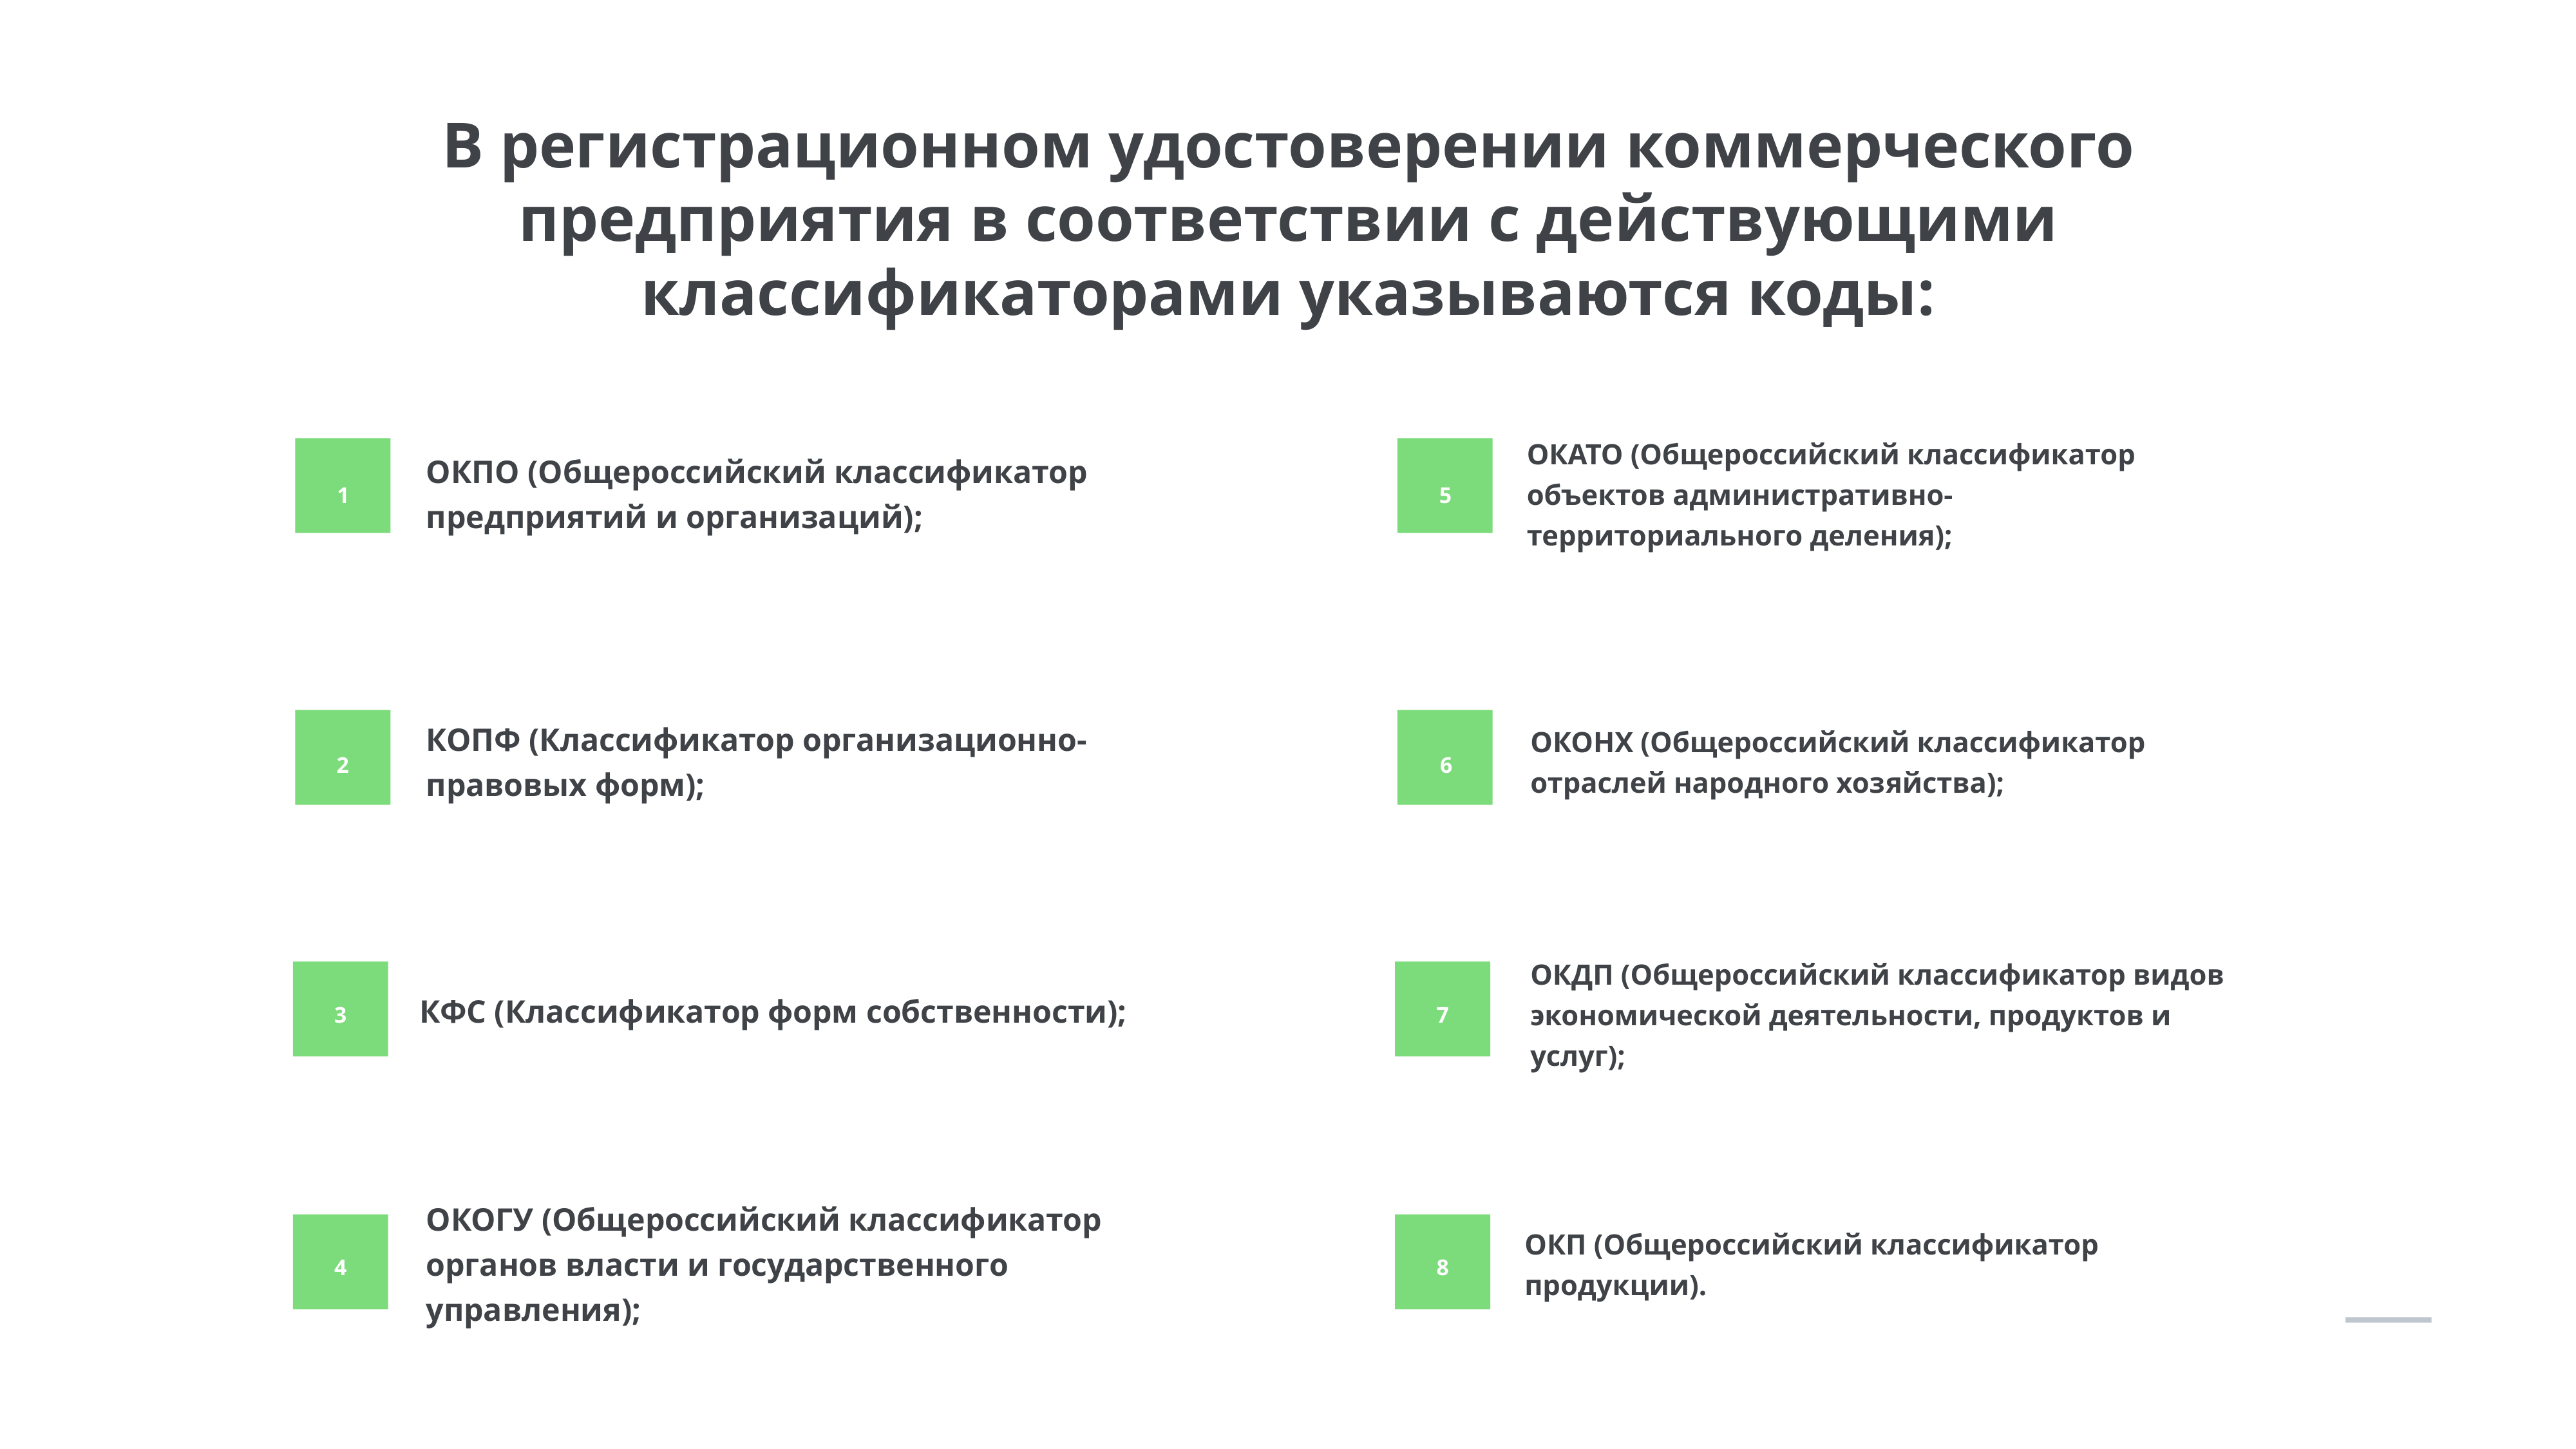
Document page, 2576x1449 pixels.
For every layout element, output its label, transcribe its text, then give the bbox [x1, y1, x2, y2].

text_box ОКОГУ (Общероссийский классификатор органов власти и государственного управления); [421, 1208, 1227, 1354]
text_box 4 [292, 1248, 388, 1305]
text_box ОКОНХ (Общероссийский классификатор отраслей народного хозяйства); [1525, 730, 2267, 823]
text_box [1395, 1052, 1491, 1057]
text_box КОПФ (Классификатор организационно-правовых форм); [421, 727, 1227, 828]
text_box В регистрационном удостоверении коммерческого предприятия в соответствии с действующими классификаторами указываются коды: [288, 129, 2288, 341]
text_box [292, 961, 388, 996]
text_box 7 [1395, 996, 1491, 1052]
text_box ОКАТО (Общероссийский классификатор объектов административно-территориального деления); [1521, 442, 2234, 576]
text_box [1397, 438, 1493, 533]
text_box 5 [1397, 476, 1493, 533]
text_box 3 [292, 996, 388, 1052]
text_box [1395, 1214, 1491, 1248]
text_box 1 [295, 476, 391, 533]
text_box ОКПО (Общероссийский классификатор предприятий и организаций); [421, 459, 1227, 561]
text_box [292, 1214, 388, 1248]
text_box [292, 1052, 388, 1057]
text_box ОКДП (Общероссийский классификатор видов экономической деятельности, продуктов и услуг); [1524, 963, 2273, 1095]
text_box 2 [295, 746, 391, 802]
text_box КФС (Классификатор форм собственности); [414, 999, 1245, 1056]
text_box ОКП (Общероссийский классификатор продукции). [1519, 1233, 2204, 1325]
text_box [295, 710, 391, 746]
text_box 8 [1395, 1248, 1491, 1305]
text_box [295, 802, 391, 805]
text_box 6 [1398, 746, 1494, 802]
text_box [295, 438, 391, 476]
text_box [292, 1305, 388, 1310]
text_box [1397, 710, 1493, 805]
text_box [1395, 961, 1491, 996]
text_box [1395, 1305, 1491, 1310]
